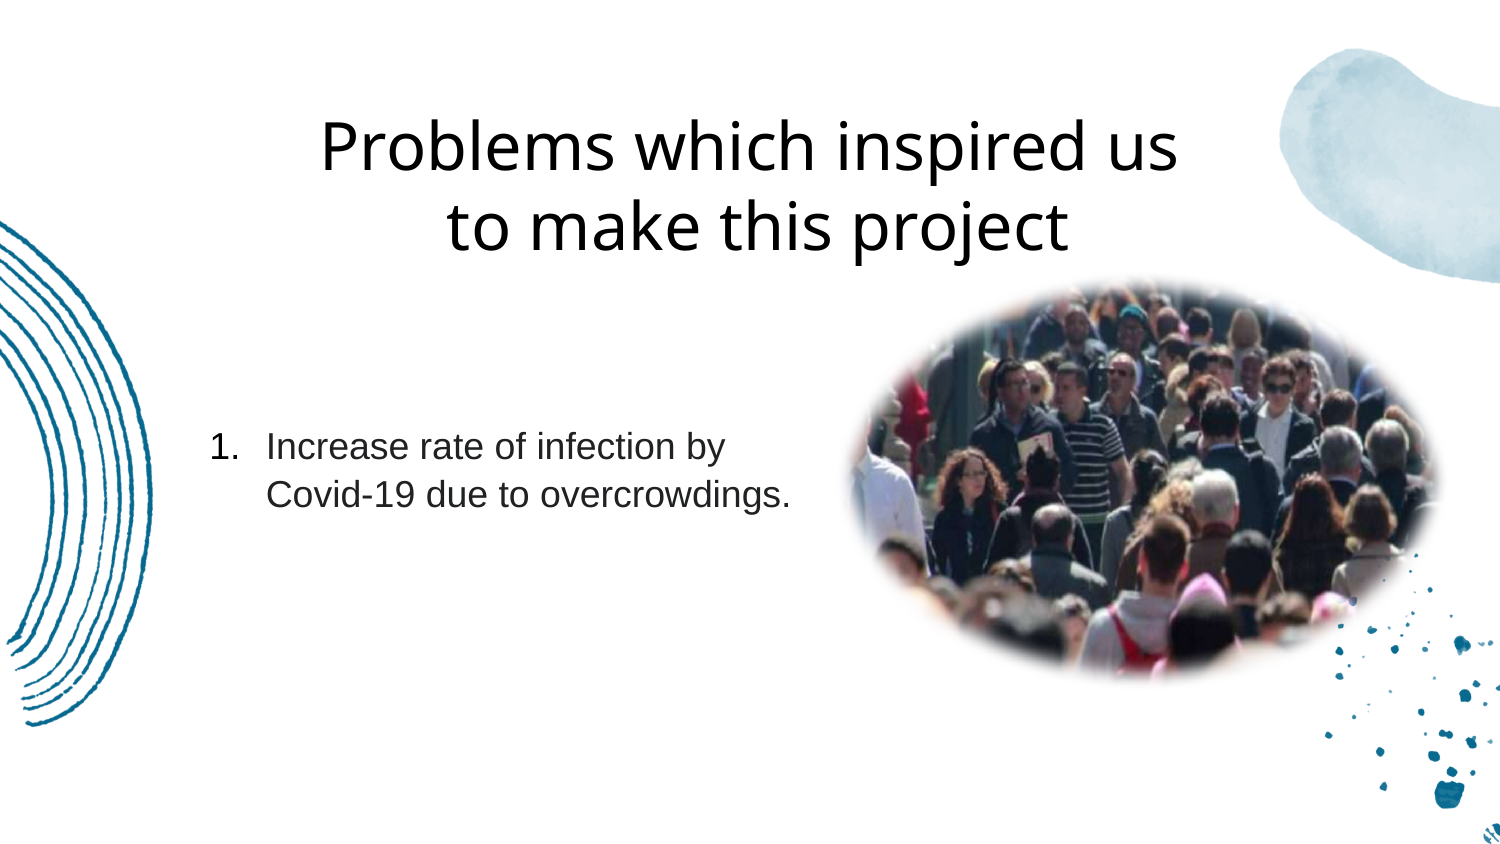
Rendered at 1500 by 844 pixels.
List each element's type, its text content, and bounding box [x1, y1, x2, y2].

picture [834, 49, 1500, 844]
text_box Increase rate of infection by Covid-19 due to overcrowdings. [194, 411, 810, 577]
picture [0, 228, 148, 725]
title Problems which inspired us to make this project [116, 88, 1383, 183]
picture [0, 203, 227, 568]
picture [35, 618, 133, 744]
